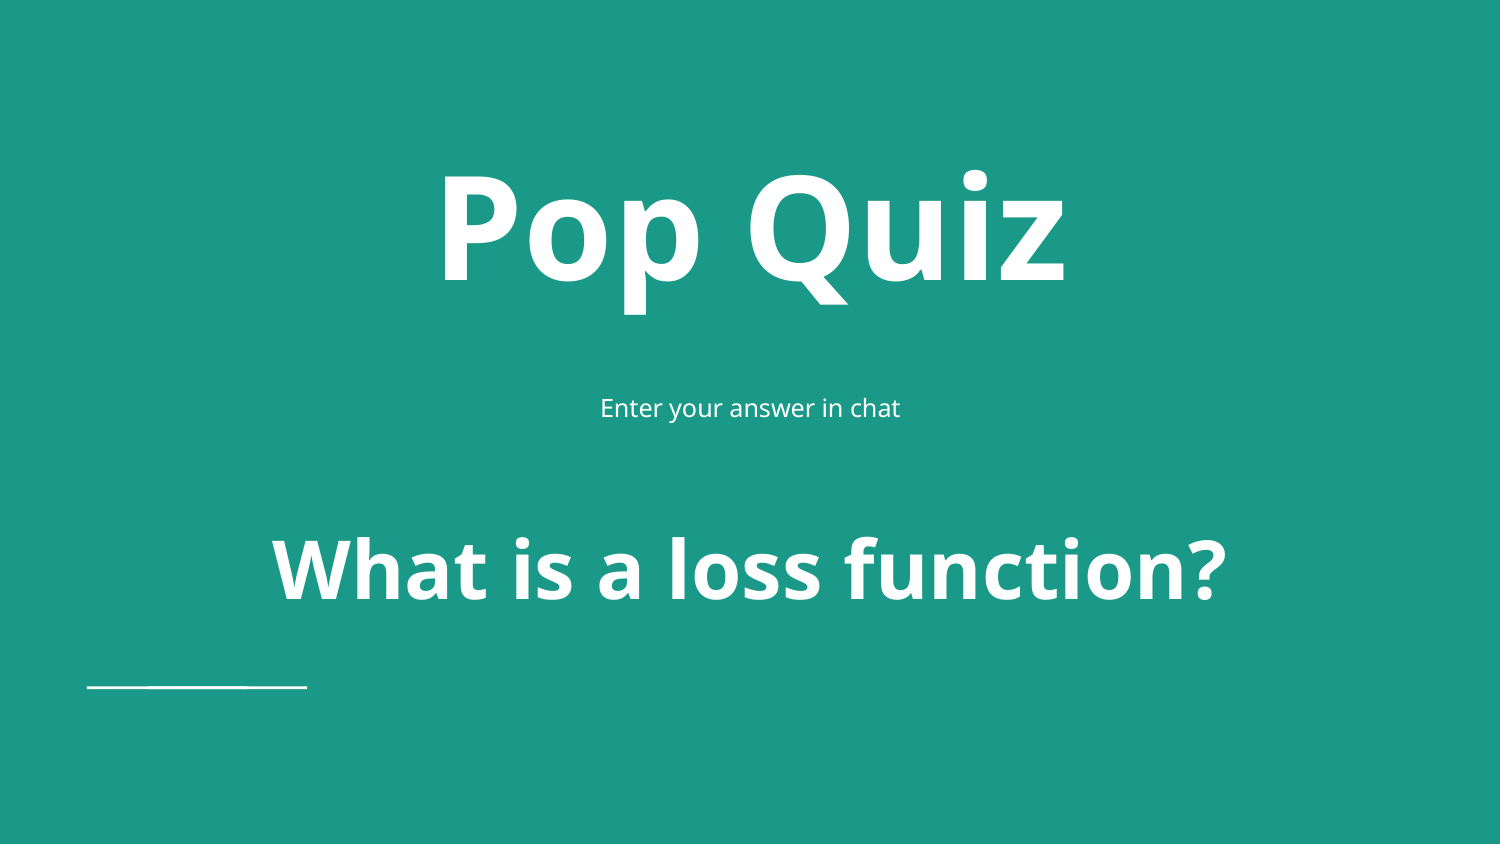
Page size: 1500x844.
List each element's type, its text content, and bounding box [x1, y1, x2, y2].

title Pop Quiz [119, 120, 1381, 325]
list Enter your answer in chat What is a loss function? [119, 372, 1381, 633]
